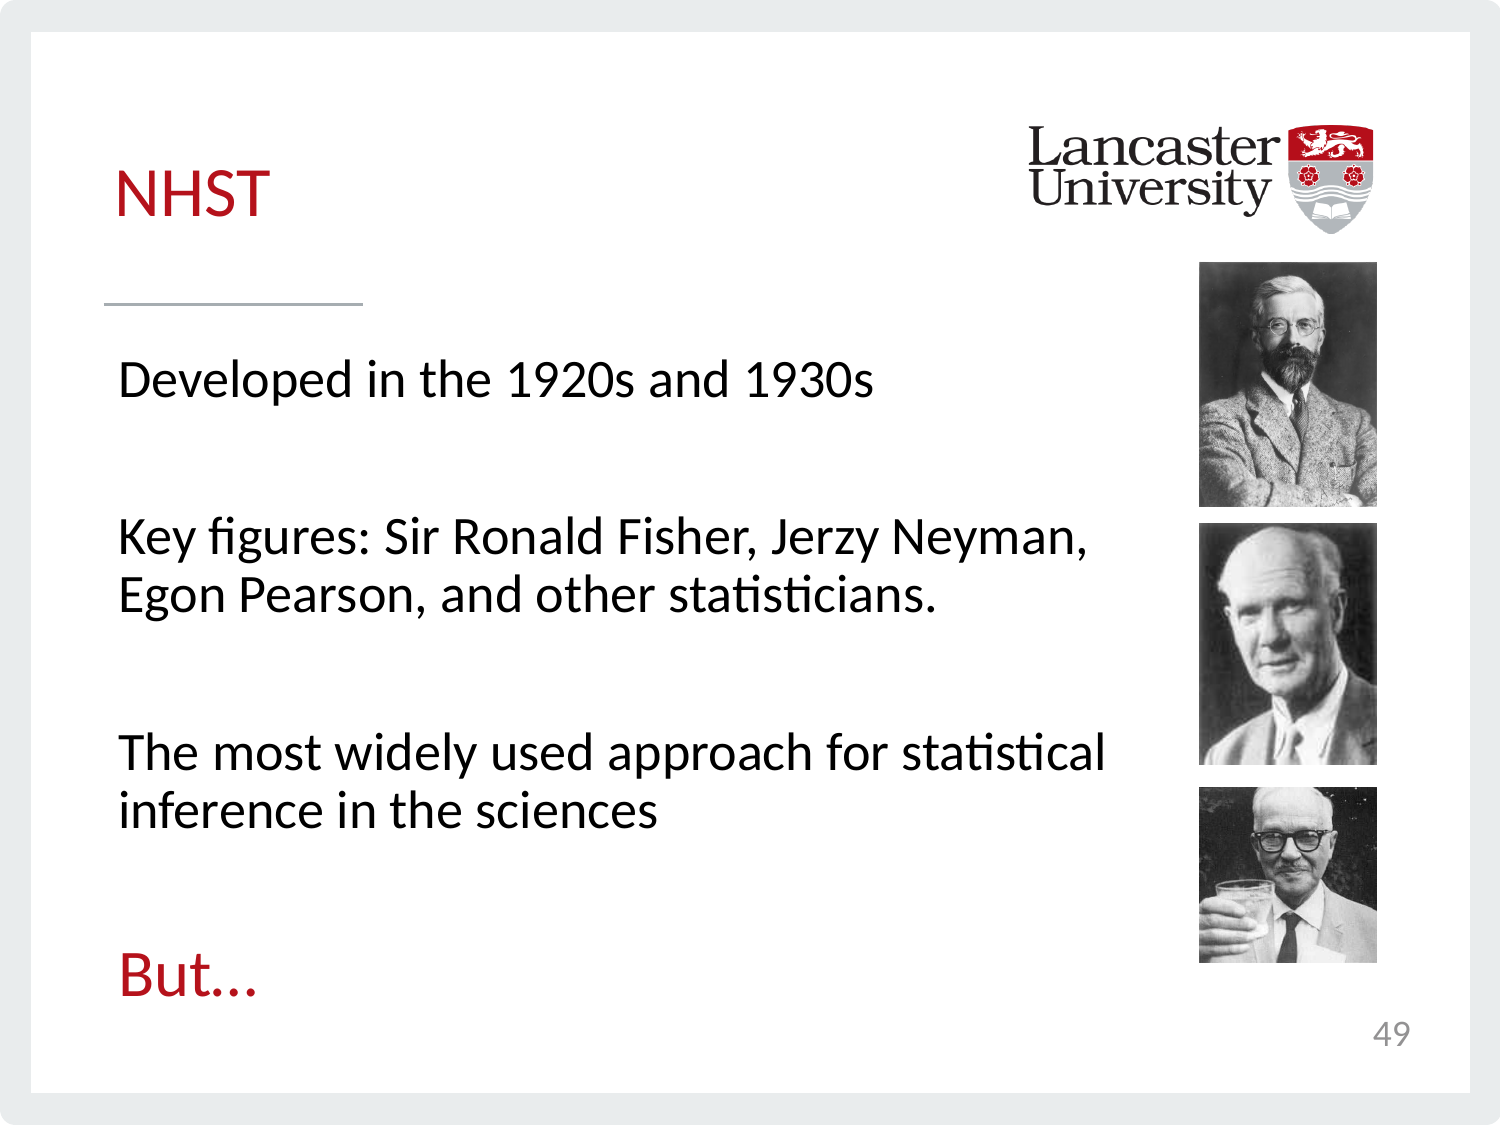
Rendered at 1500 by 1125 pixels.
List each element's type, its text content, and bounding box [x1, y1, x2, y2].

list Developed in the 1920s and 1930s Key figures: Sir Ronald Fisher, Jerzy Neyman, Egon Pearson, and other statisticians. The most widely used approach for statistical inference in the sciences But… [103, 343, 1133, 1002]
picture [1199, 787, 1377, 963]
slide_number 49 [975, 1001, 1426, 1062]
picture [1199, 523, 1377, 765]
title NHST [99, 109, 976, 278]
picture [1199, 260, 1377, 507]
